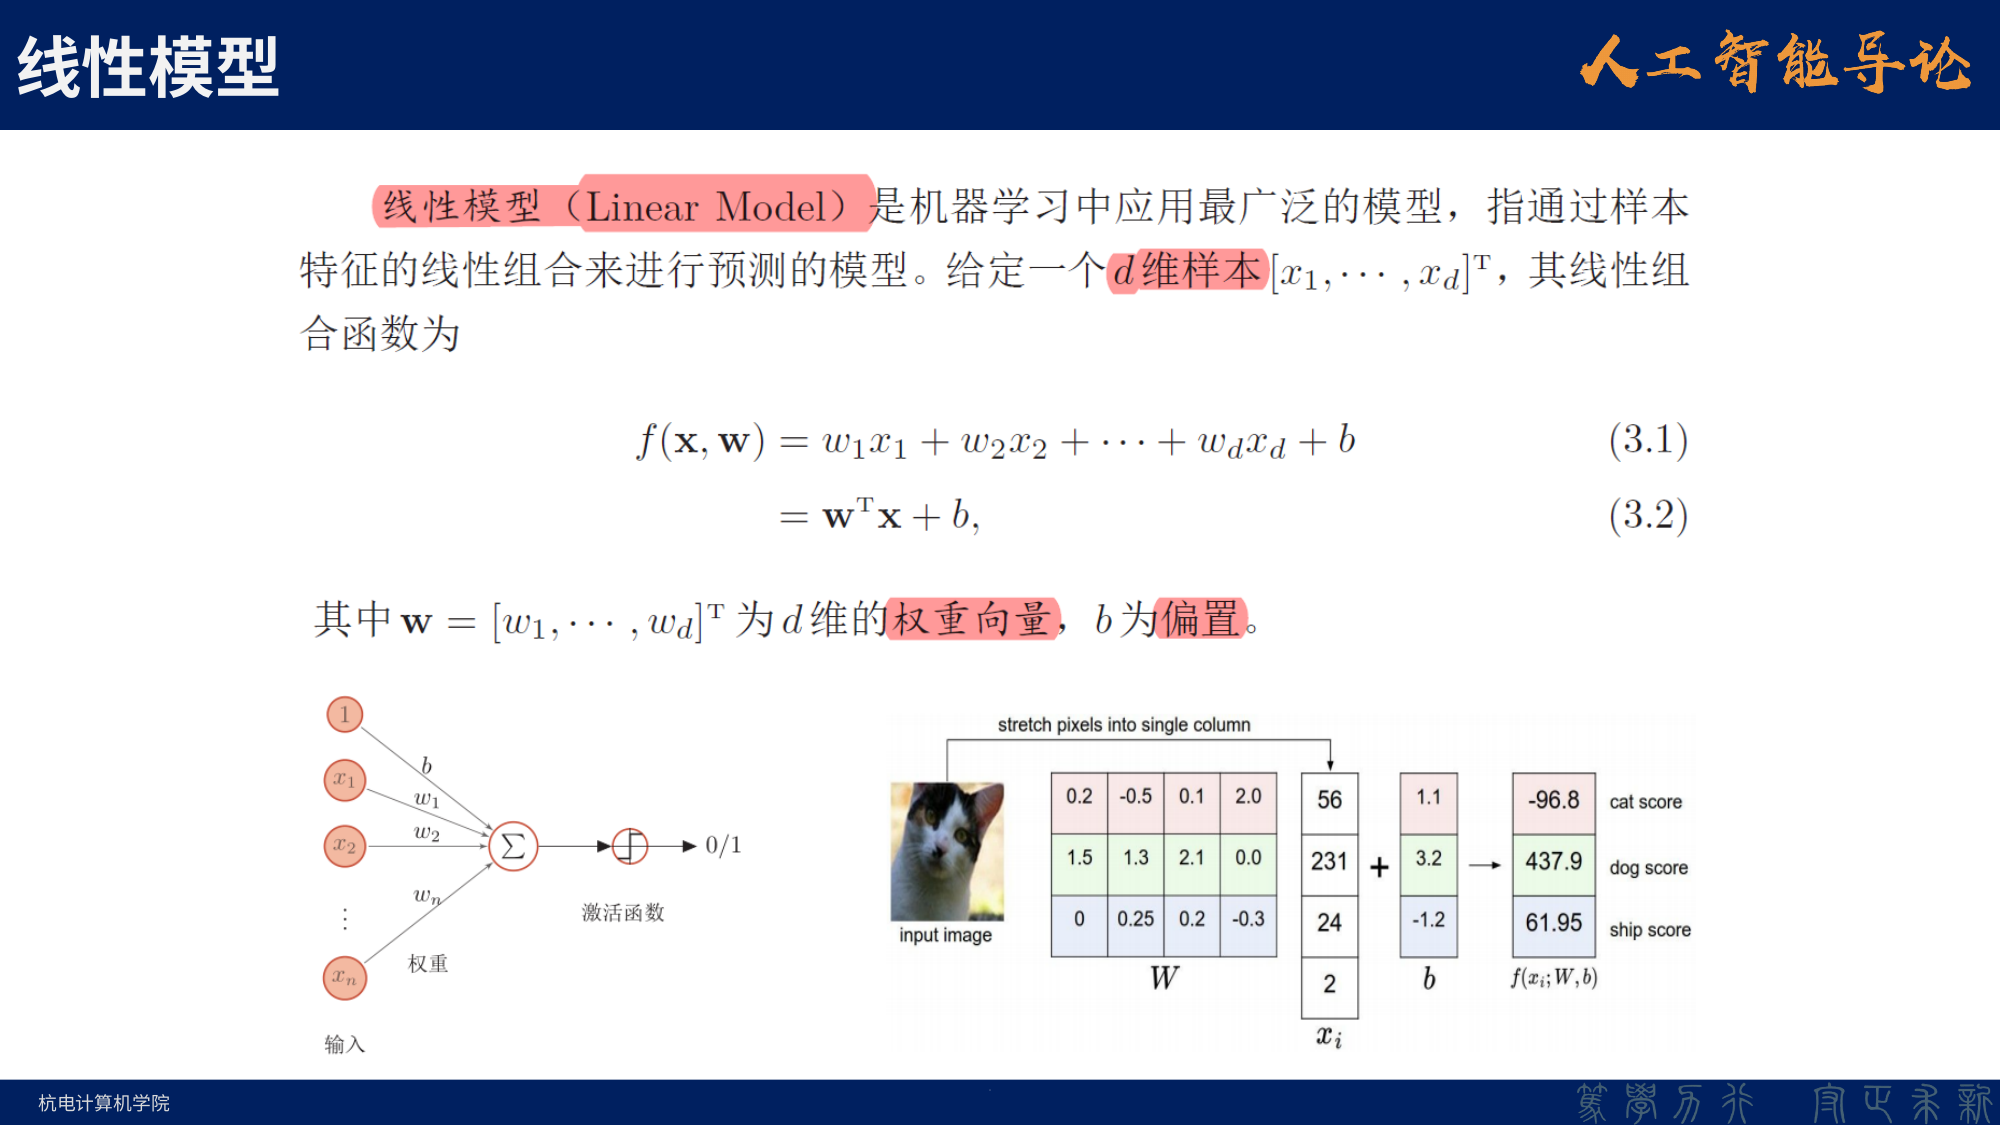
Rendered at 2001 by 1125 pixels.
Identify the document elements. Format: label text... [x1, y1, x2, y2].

title 线性模型 [0, 9, 2000, 122]
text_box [293, 169, 1707, 657]
picture [293, 683, 782, 1071]
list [878, 683, 1707, 1052]
